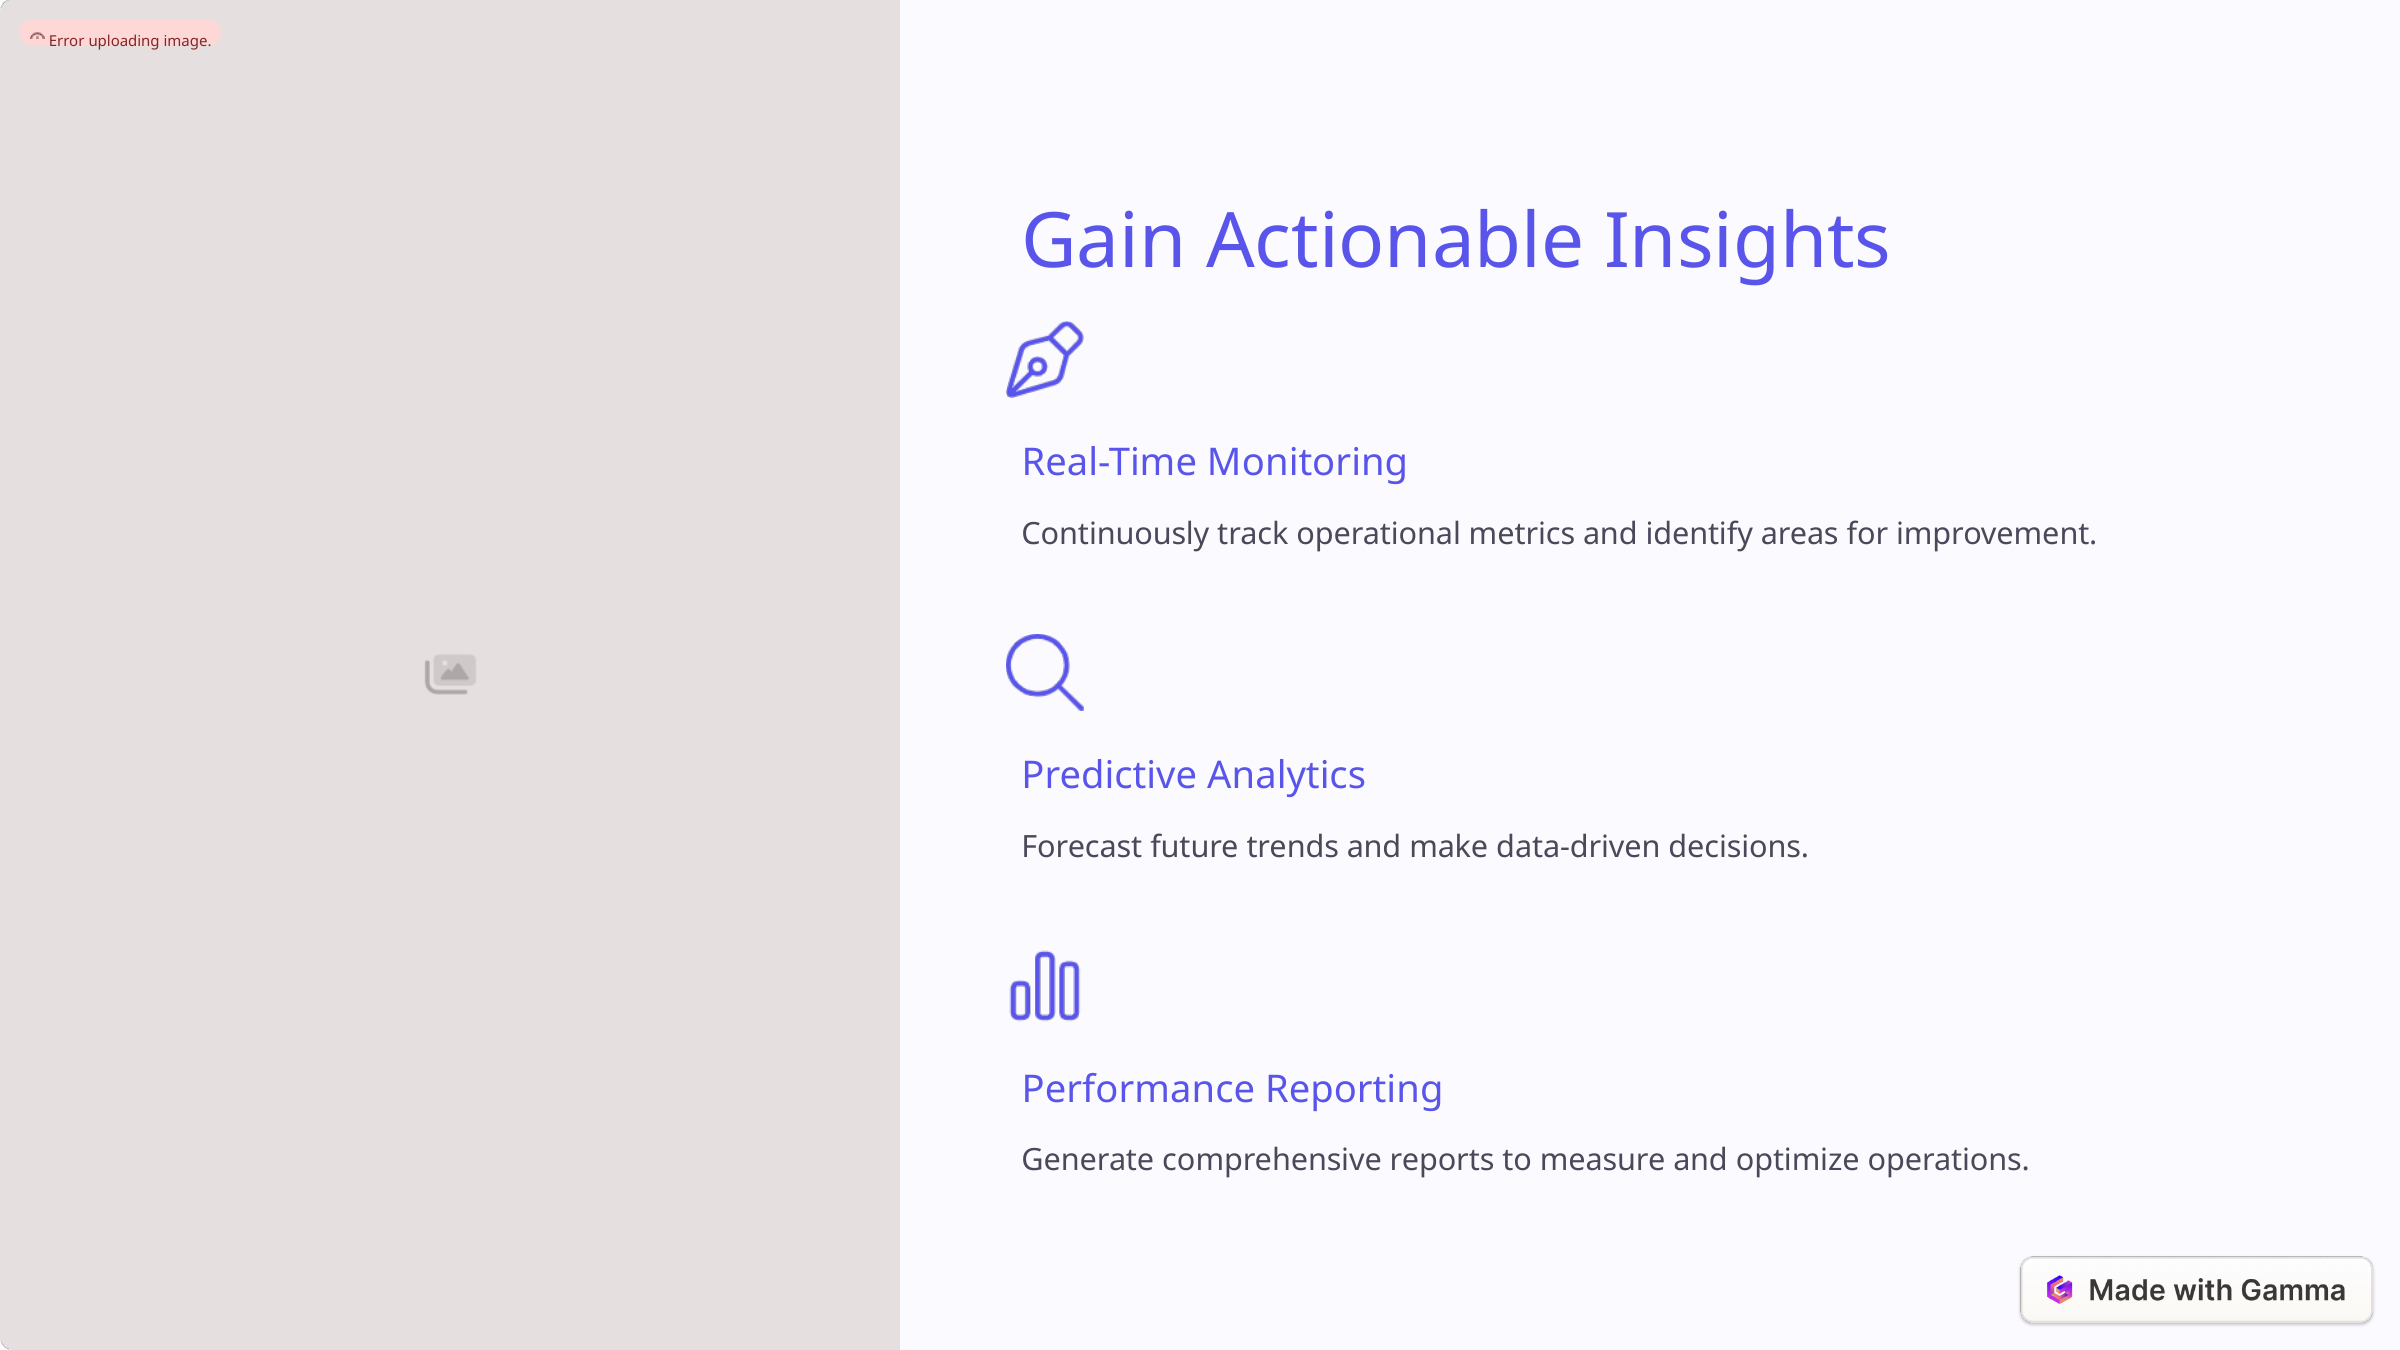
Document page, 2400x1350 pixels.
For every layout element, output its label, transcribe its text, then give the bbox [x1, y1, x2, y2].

text_box Gain Actionable Insights [1006, 180, 1958, 276]
text_box Generate comprehensive reports to measure and optimize operations. [1006, 1120, 2294, 1170]
text_box Real-Time Monitoring [1006, 428, 1448, 476]
text_box Predictive Analytics [1006, 741, 1392, 790]
text_box Continuously track operational metrics and identify areas for improvement. [1006, 494, 2294, 544]
picture [1006, 321, 1084, 398]
picture [1006, 634, 1084, 711]
text_box [900, 0, 2400, 1350]
picture [2008, 1244, 2385, 1335]
text_box Forecast future trends and make data-driven decisions. [1006, 807, 2294, 857]
picture [1006, 947, 1084, 1025]
picture [0, 0, 900, 1350]
text_box Performance Reporting [1006, 1054, 1470, 1103]
